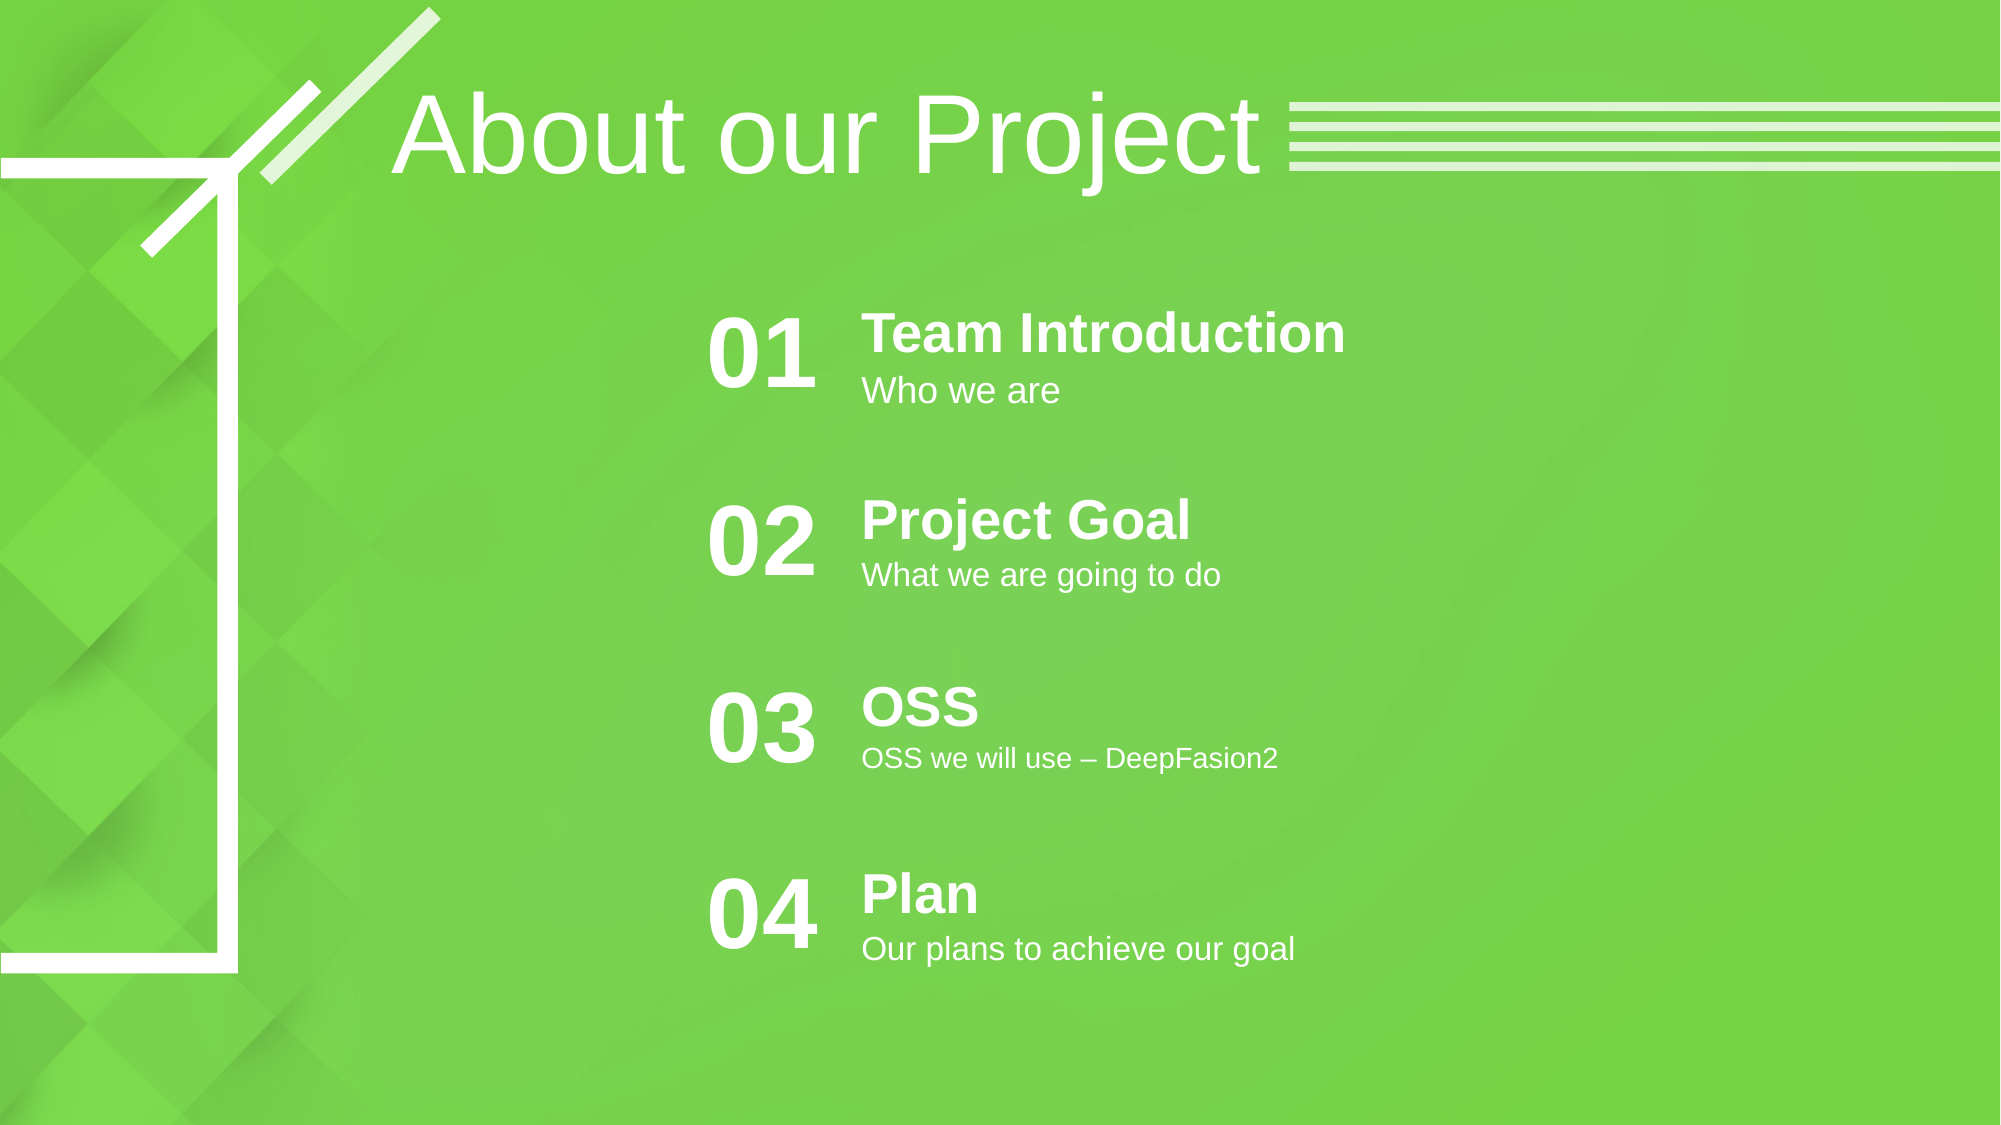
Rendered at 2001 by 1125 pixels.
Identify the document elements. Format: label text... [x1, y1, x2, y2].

text_box [0, 175, 239, 974]
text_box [683, 654, 1587, 791]
picture [0, 0, 2001, 1125]
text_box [683, 467, 1587, 604]
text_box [683, 841, 1587, 978]
text_box [0, 157, 227, 179]
text_box [138, 78, 323, 260]
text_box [1289, 102, 2000, 171]
text_box About our Project [377, 53, 1393, 204]
picture [0, 179, 216, 952]
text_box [683, 280, 1587, 420]
text_box [258, 5, 443, 187]
